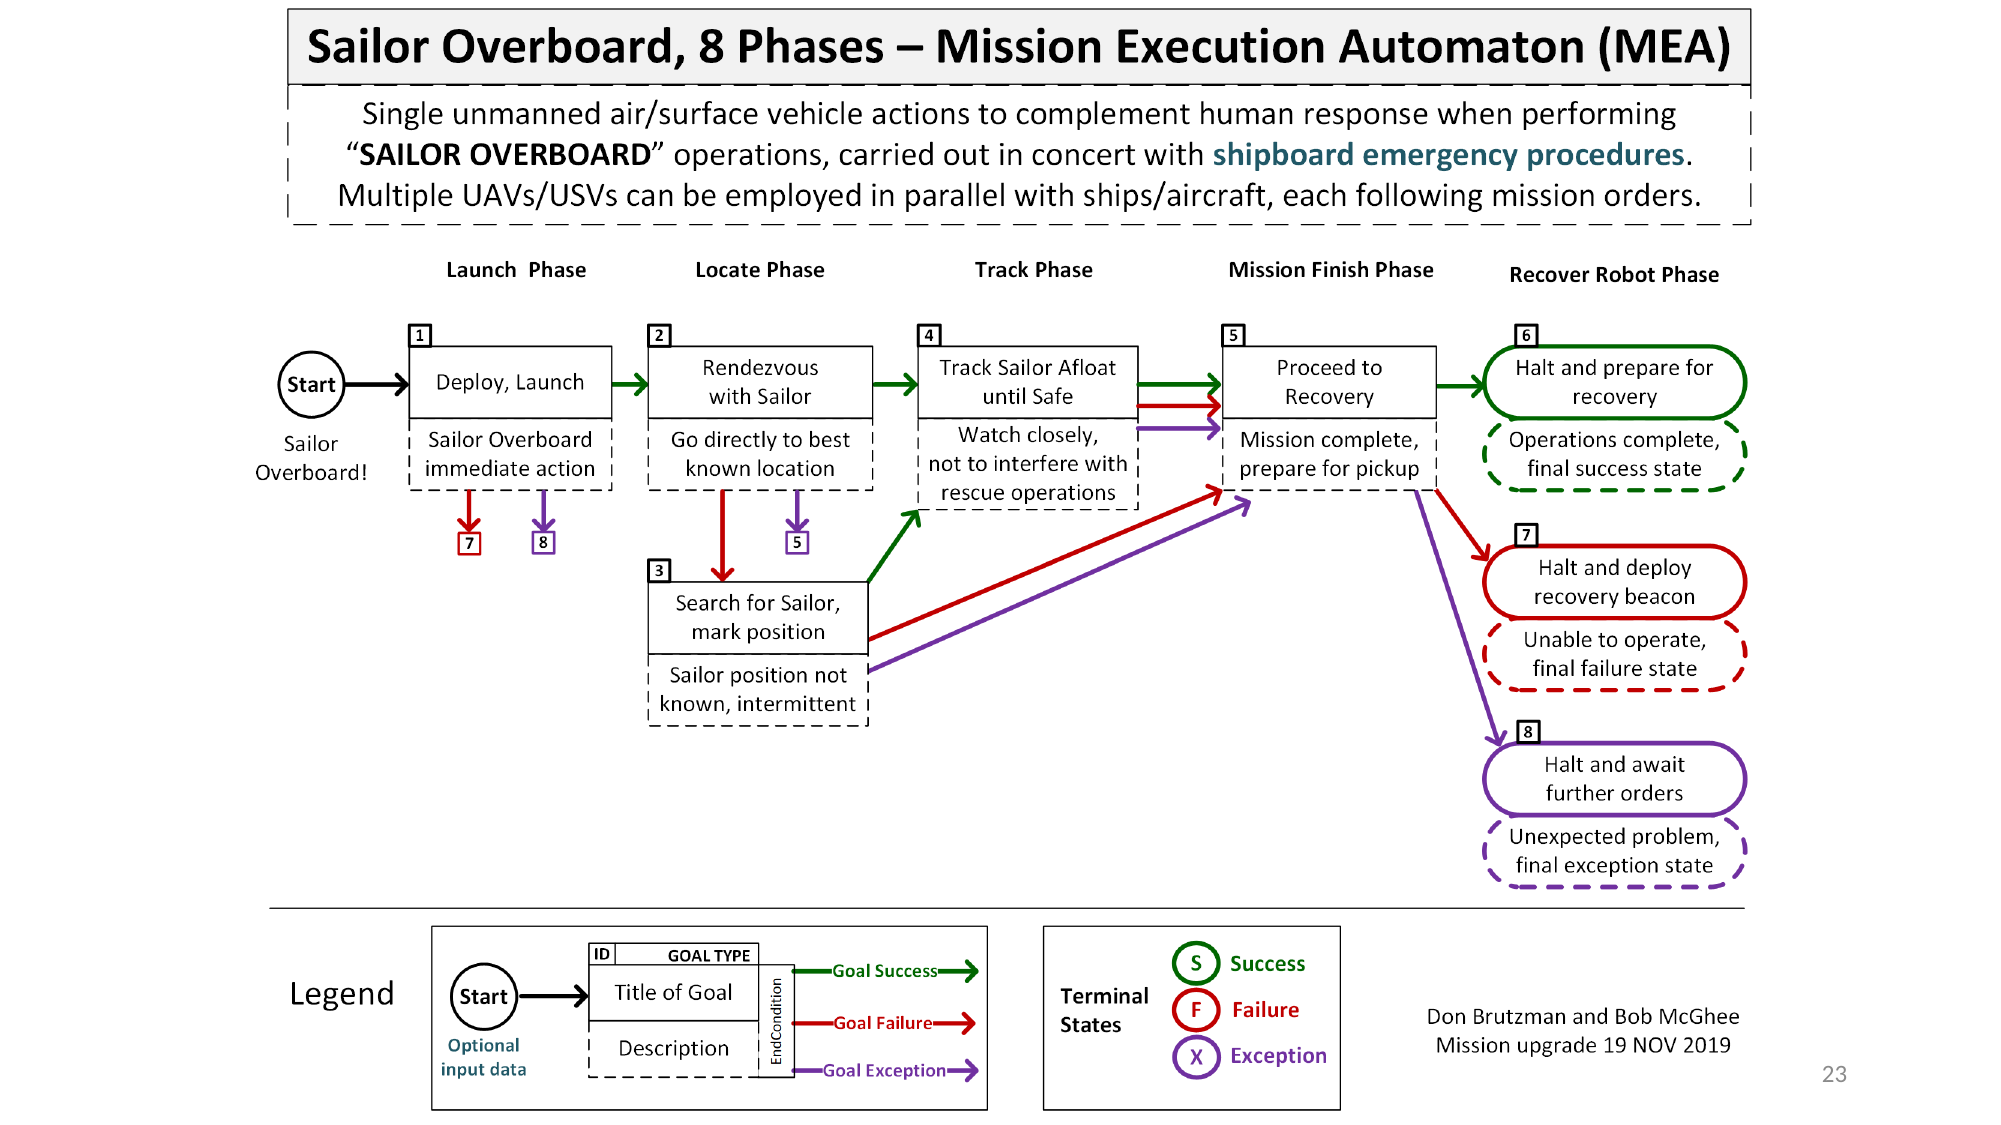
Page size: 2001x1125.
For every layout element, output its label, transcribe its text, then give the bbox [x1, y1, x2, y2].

slide_number 23 [1758, 1042, 1863, 1103]
picture [242, 0, 1758, 1125]
